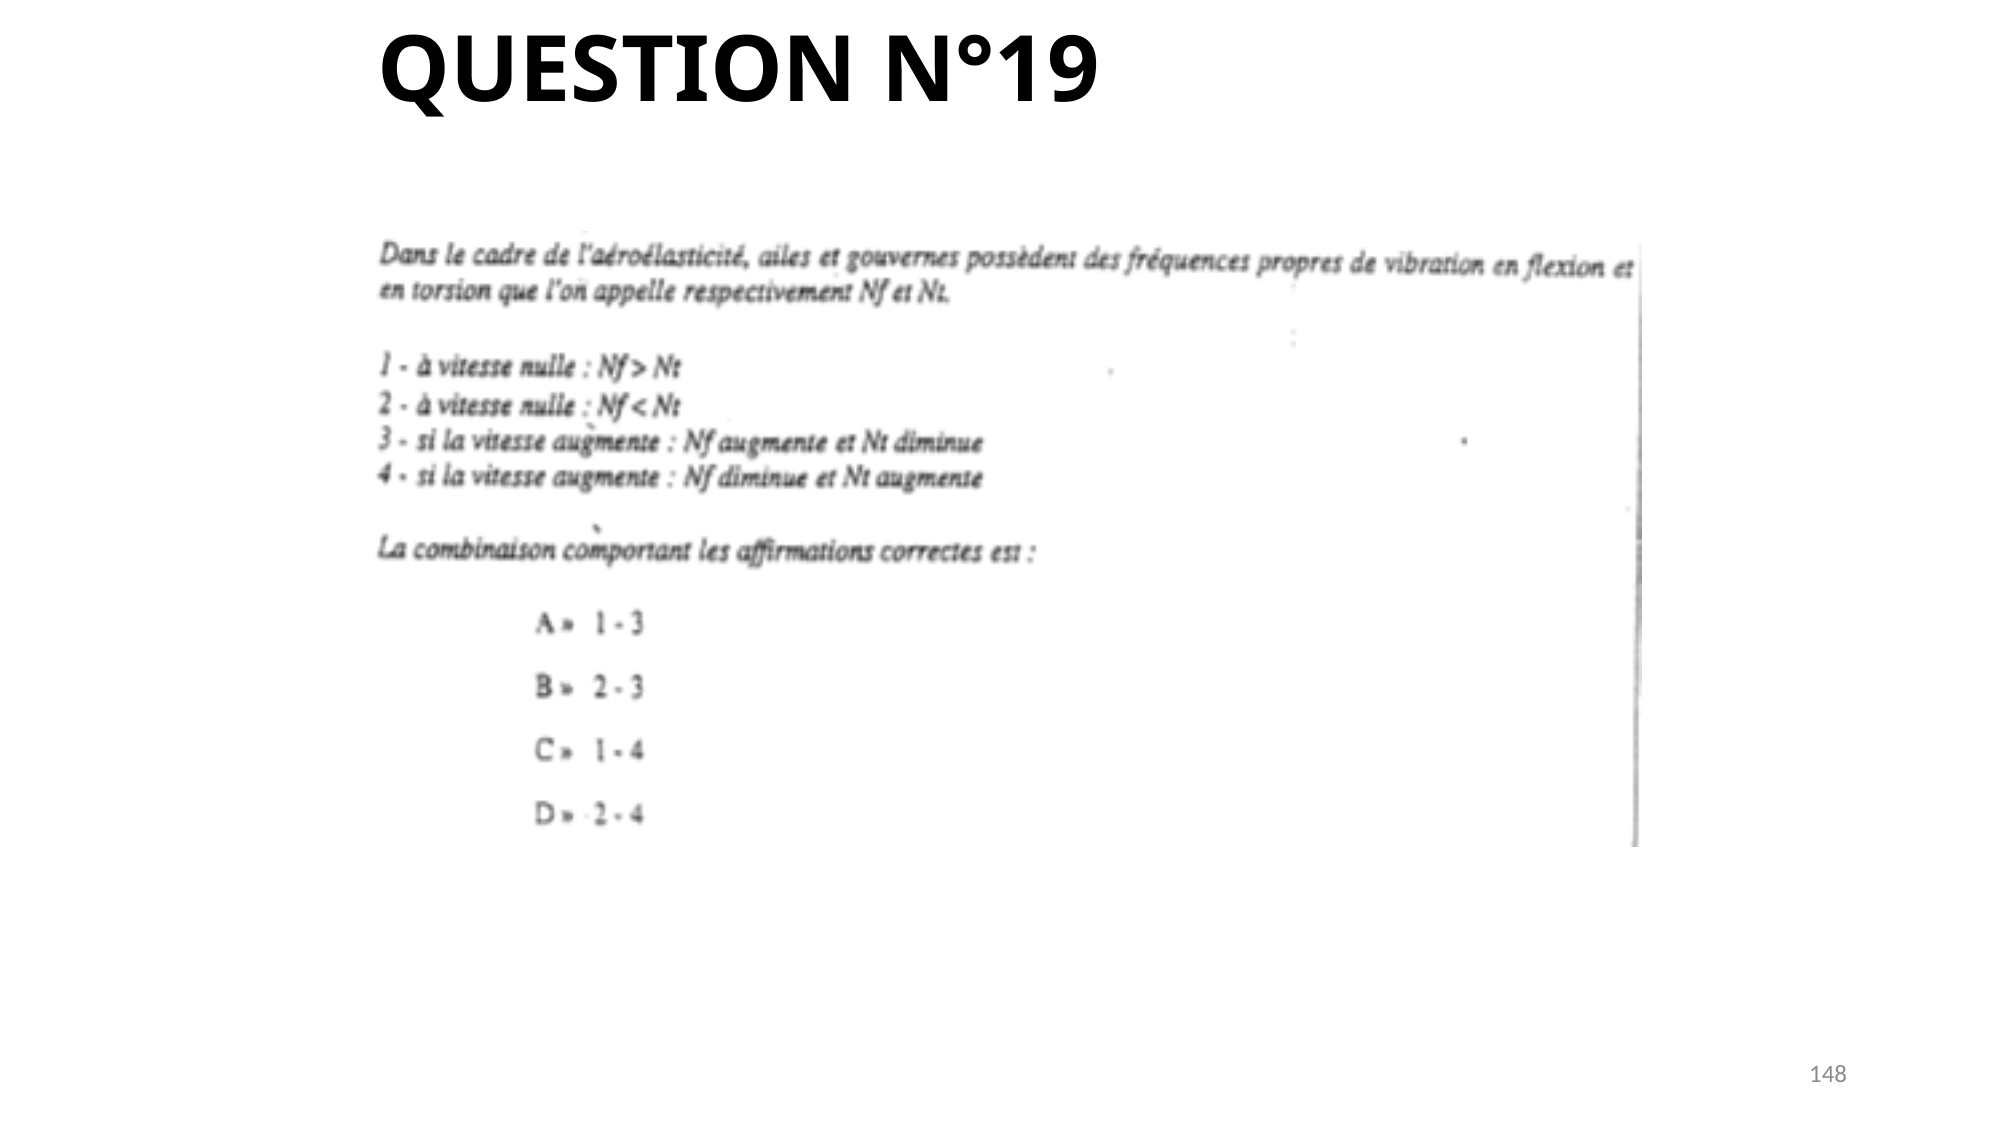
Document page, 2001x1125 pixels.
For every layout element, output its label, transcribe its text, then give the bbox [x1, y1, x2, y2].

title QUESTION N°19 [362, 0, 1638, 144]
slide_number 148 [1412, 1042, 1863, 1103]
picture [373, 231, 1642, 847]
